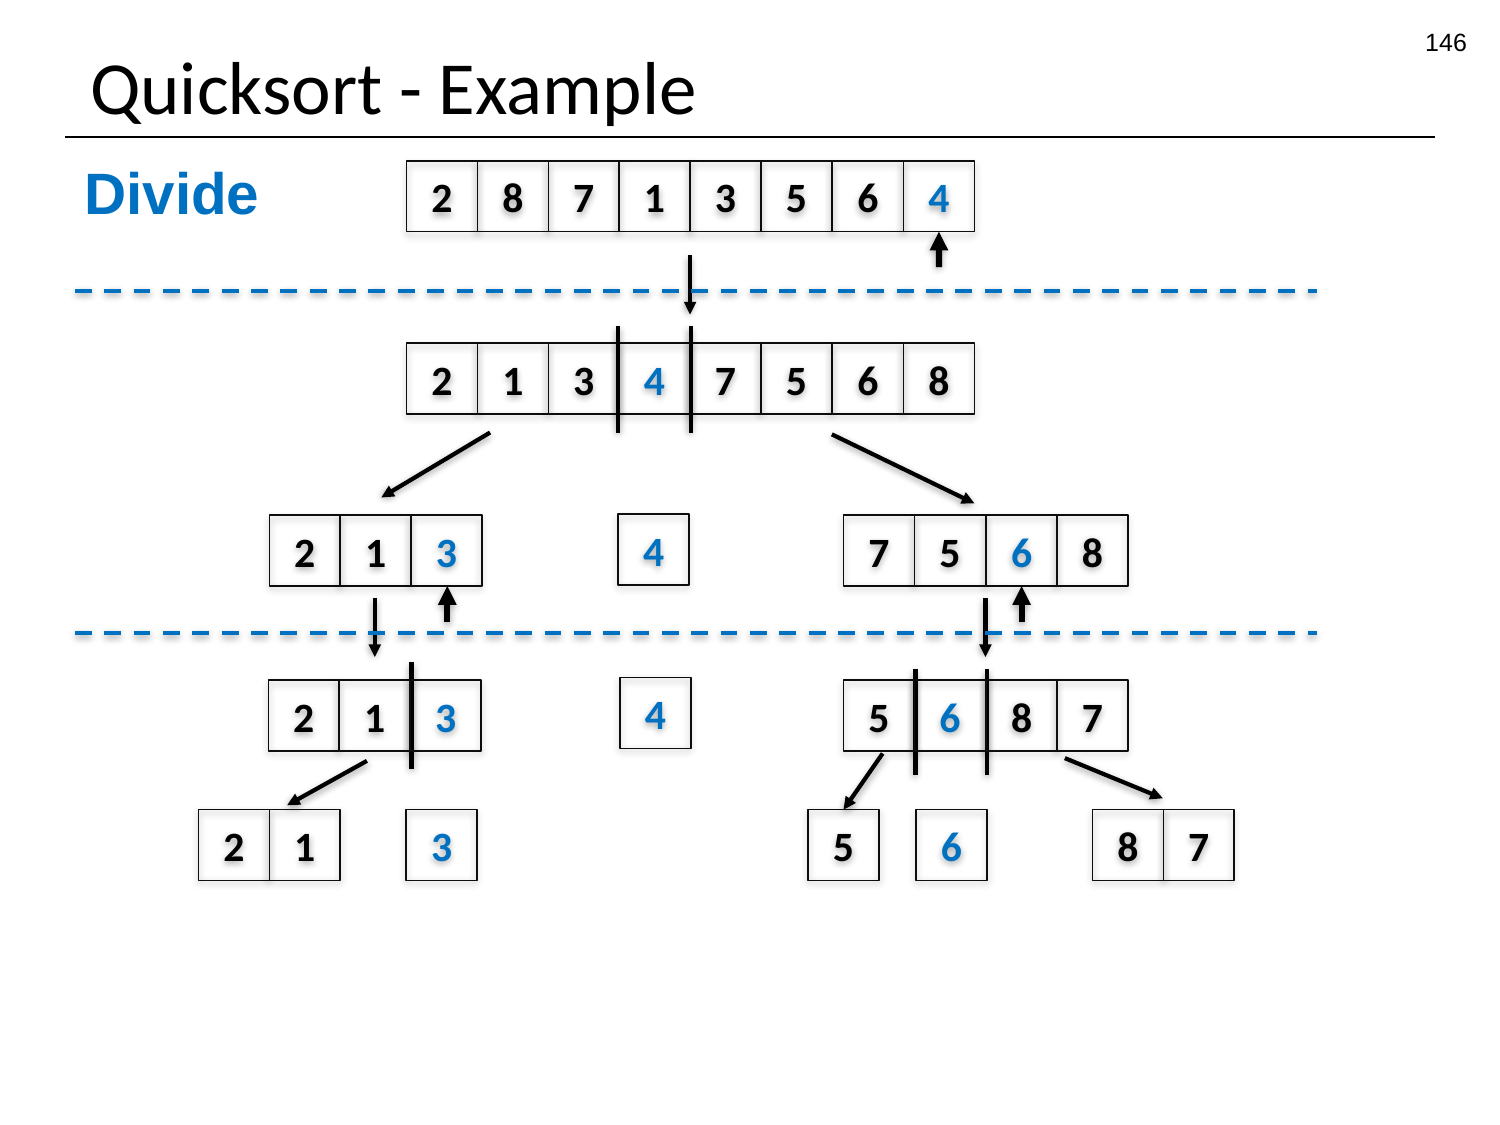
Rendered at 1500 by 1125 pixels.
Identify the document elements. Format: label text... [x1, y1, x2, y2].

text_box [633, 635, 648, 640]
text_box [135, 293, 150, 297]
text_box [1073, 293, 1088, 297]
text_box [1103, 635, 1117, 640]
text_box [1132, 293, 1147, 297]
text_box 2 [269, 514, 338, 587]
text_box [75, 292, 684, 301]
text_box 7 [548, 160, 617, 232]
text_box [663, 293, 678, 297]
text_box 2 [268, 679, 337, 752]
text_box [286, 760, 368, 806]
text_box 4 [903, 160, 975, 232]
text_box [545, 293, 560, 297]
text_box 5 [843, 679, 909, 752]
text_box 6 [832, 342, 902, 415]
text_box 5 [807, 809, 880, 881]
slide_number 146 [1131, 18, 1483, 62]
text_box 2 [406, 342, 476, 415]
text_box [311, 635, 326, 640]
text_box 7 [1163, 809, 1235, 881]
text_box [991, 634, 1318, 644]
text_box [252, 293, 267, 297]
text_box [839, 635, 854, 640]
text_box 8 [903, 342, 975, 415]
text_box 2 [406, 160, 476, 232]
text_box 8 [1056, 514, 1129, 587]
text_box [1220, 635, 1235, 640]
text_box 6 [915, 809, 988, 881]
text_box 1 [339, 679, 406, 752]
text_box 5 [760, 160, 831, 232]
text_box [780, 635, 795, 640]
text_box [105, 635, 120, 640]
text_box [428, 293, 443, 297]
text_box [340, 293, 355, 297]
text_box 6 [985, 514, 1055, 587]
text_box [809, 293, 824, 297]
text_box 7 [1056, 679, 1129, 752]
text_box [164, 293, 179, 297]
text_box [252, 635, 267, 640]
text_box [457, 635, 472, 640]
text_box [457, 293, 472, 297]
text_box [695, 292, 1318, 301]
text_box 4 [617, 513, 690, 586]
text_box 7 [843, 514, 912, 587]
text_box [751, 635, 766, 640]
text_box 6 [919, 679, 981, 752]
text_box [604, 635, 619, 640]
text_box [1220, 293, 1235, 297]
text_box 3 [416, 679, 482, 752]
text_box [369, 293, 384, 297]
text_box [1191, 293, 1205, 297]
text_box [1064, 757, 1164, 799]
text_box [193, 293, 208, 297]
text_box [1044, 635, 1059, 640]
text_box [399, 635, 414, 640]
text_box [721, 635, 736, 640]
text_box [223, 635, 238, 640]
text_box 4 [619, 677, 692, 749]
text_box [380, 634, 992, 659]
text_box 8 [1092, 809, 1161, 881]
text_box 3 [410, 514, 483, 587]
text_box [839, 293, 854, 297]
text_box [105, 293, 120, 297]
text_box 8 [992, 679, 1055, 752]
text_box 1 [477, 342, 547, 415]
text_box 1 [618, 160, 688, 232]
text_box [780, 293, 795, 297]
text_box [1191, 635, 1205, 640]
text_box [487, 293, 502, 297]
text_box [868, 635, 883, 640]
text_box [516, 293, 531, 297]
text_box [545, 635, 560, 640]
text_box [340, 635, 355, 640]
text_box [1161, 635, 1176, 640]
text_box 8 [477, 160, 547, 232]
text_box [809, 635, 824, 640]
text_box [1103, 293, 1118, 297]
text_box [428, 635, 443, 640]
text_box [831, 434, 975, 504]
text_box [1249, 293, 1264, 297]
text_box [1015, 635, 1030, 640]
text_box [897, 635, 912, 640]
text_box [989, 752, 1127, 774]
text_box [1044, 293, 1059, 297]
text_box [843, 753, 883, 810]
text_box [1161, 293, 1176, 297]
text_box [956, 293, 971, 297]
text_box [135, 635, 150, 640]
text_box [751, 293, 766, 297]
text_box 6 [832, 160, 902, 232]
text_box 3 [405, 809, 478, 881]
text_box [516, 635, 531, 640]
text_box [281, 635, 296, 640]
text_box [692, 293, 707, 301]
title Quicksort - Example [75, 20, 1425, 137]
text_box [75, 634, 381, 659]
text_box 3 [548, 342, 611, 415]
text_box [1279, 635, 1293, 640]
text_box [985, 293, 1000, 297]
text_box [487, 635, 502, 640]
text_box [868, 293, 883, 297]
text_box 4 [626, 342, 683, 415]
text_box 1 [339, 514, 409, 587]
text_box [77, 635, 91, 640]
text_box [164, 635, 179, 640]
text_box [604, 293, 619, 297]
text_box 5 [760, 342, 831, 415]
list [75, 137, 1425, 1125]
text_box [1073, 635, 1088, 640]
text_box [575, 635, 590, 640]
text_box 5 [914, 514, 984, 587]
text_box [721, 293, 736, 297]
text_box [575, 293, 590, 297]
text_box Divide [69, 149, 275, 234]
text_box [633, 293, 648, 297]
text_box [927, 293, 942, 297]
text_box [1249, 635, 1264, 640]
text_box 2 [198, 809, 267, 881]
text_box 1 [269, 809, 341, 881]
text_box 3 [689, 160, 759, 232]
text_box [897, 293, 912, 297]
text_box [380, 432, 491, 498]
text_box [193, 635, 208, 640]
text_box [195, 682, 485, 887]
text_box 7 [697, 342, 759, 415]
text_box [927, 635, 941, 640]
text_box [1132, 635, 1147, 640]
text_box [399, 293, 414, 297]
text_box [1279, 293, 1294, 297]
text_box [223, 293, 238, 297]
text_box [281, 293, 296, 297]
text_box [663, 635, 678, 640]
text_box [77, 293, 91, 297]
text_box [692, 635, 707, 640]
text_box [956, 635, 971, 640]
text_box [988, 635, 1000, 644]
text_box [1015, 293, 1030, 297]
text_box [311, 293, 326, 297]
